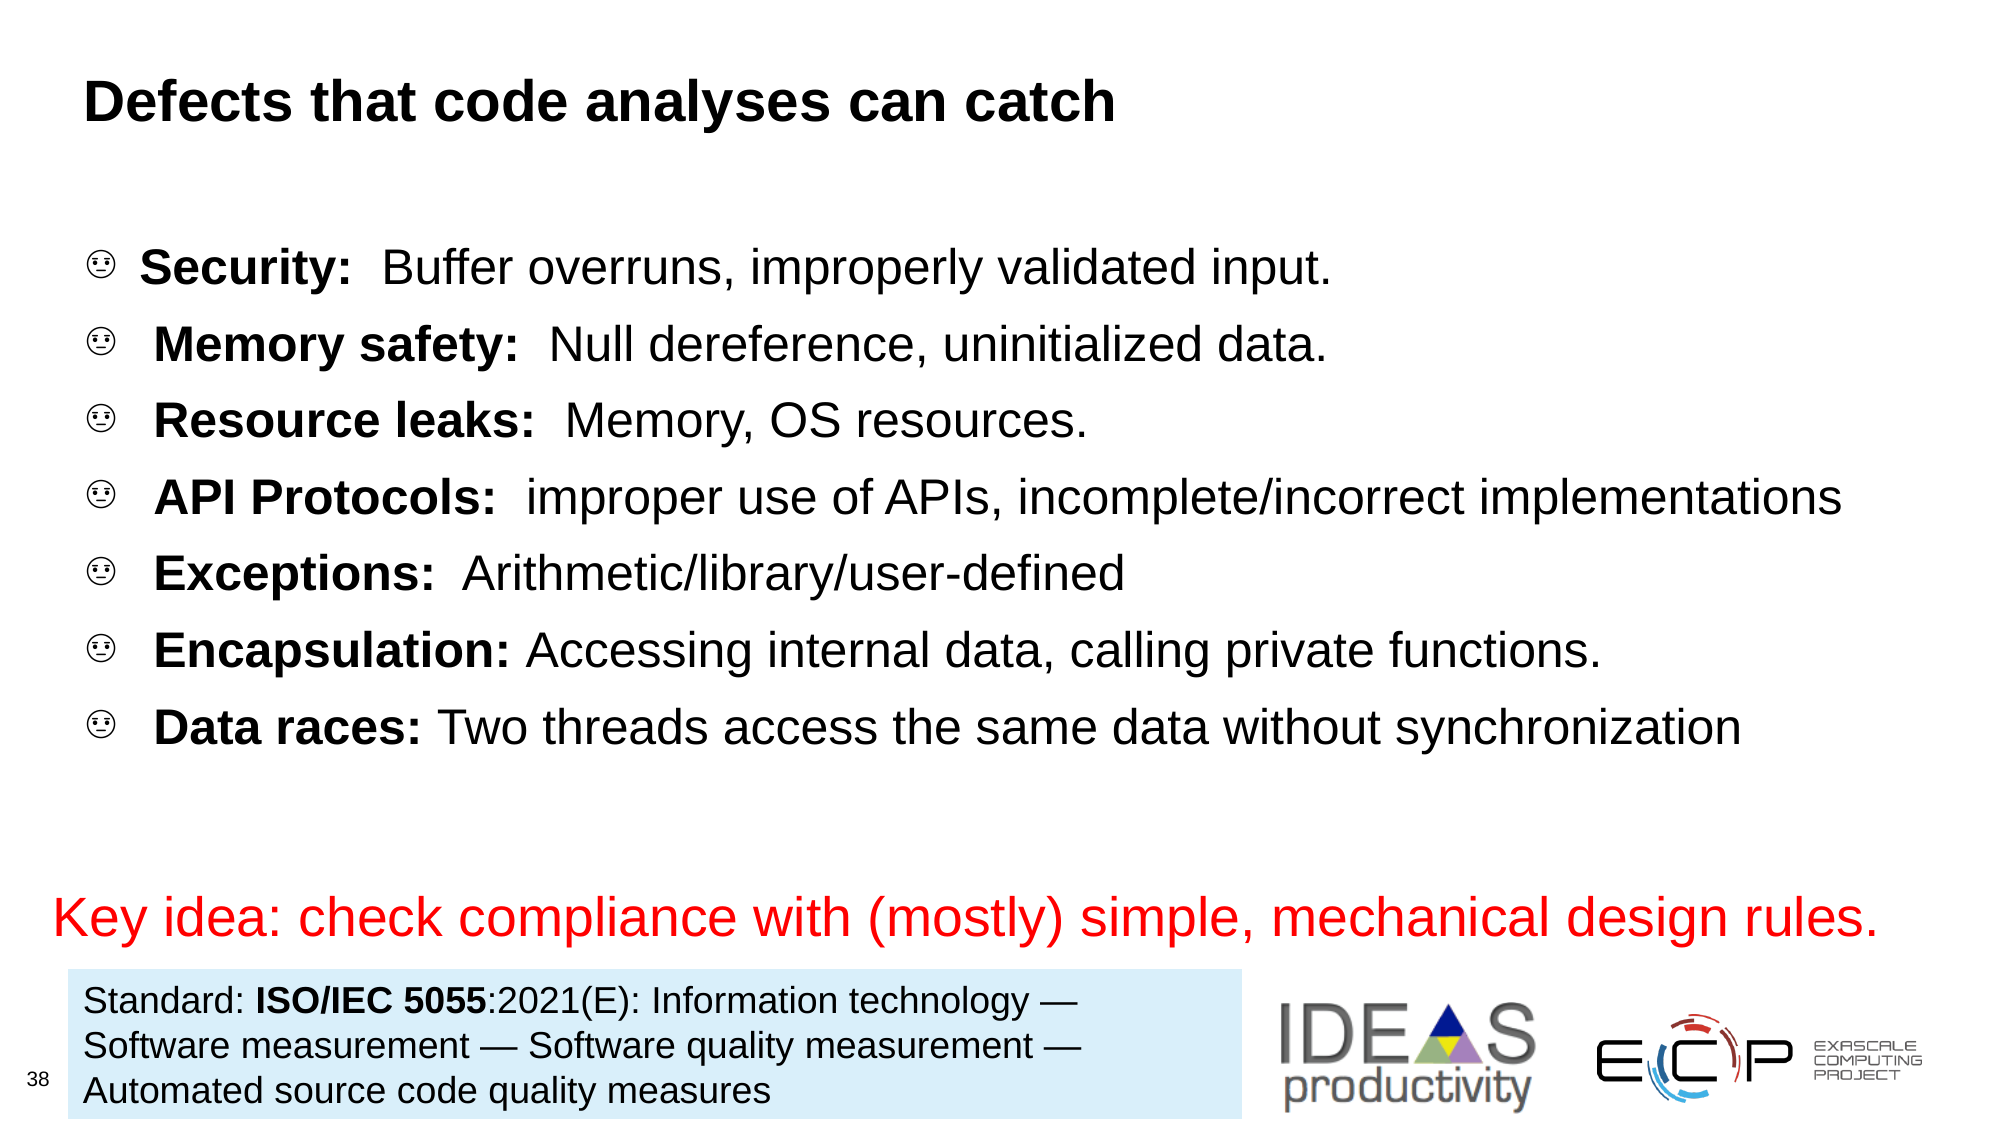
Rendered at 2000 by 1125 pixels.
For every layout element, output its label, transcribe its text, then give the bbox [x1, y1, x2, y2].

text_box Key idea: check compliance with (mostly) simple, mechanical design rules. [32, 851, 1967, 968]
picture [83, 553, 119, 589]
title Defects that code analyses can catch [67, 66, 1932, 210]
picture [83, 400, 119, 436]
text_box Standard: ISO/IEC 5055:2021(E): Information technology — Software measurement — Software quality measurement — Automated source code quality measures [68, 969, 1242, 1119]
picture [83, 706, 119, 742]
picture [83, 246, 119, 282]
picture [83, 323, 119, 359]
picture [83, 630, 119, 666]
picture [1597, 1014, 1922, 1103]
picture [83, 476, 119, 512]
picture [1280, 1002, 1537, 1114]
list Security: Buffer overruns, improperly validated input. Memory safety: Null dereference, uninitialized data. Resource leaks: Memory, OS resources. API Protocols: improper use of APIs, incomplete/incorrect implementations Exceptions: Arithmetic/library/user-defined Encapsulation: Accessing internal data, calling private functions. Data races: Two threads access the same data without synchronization [67, 226, 1932, 834]
